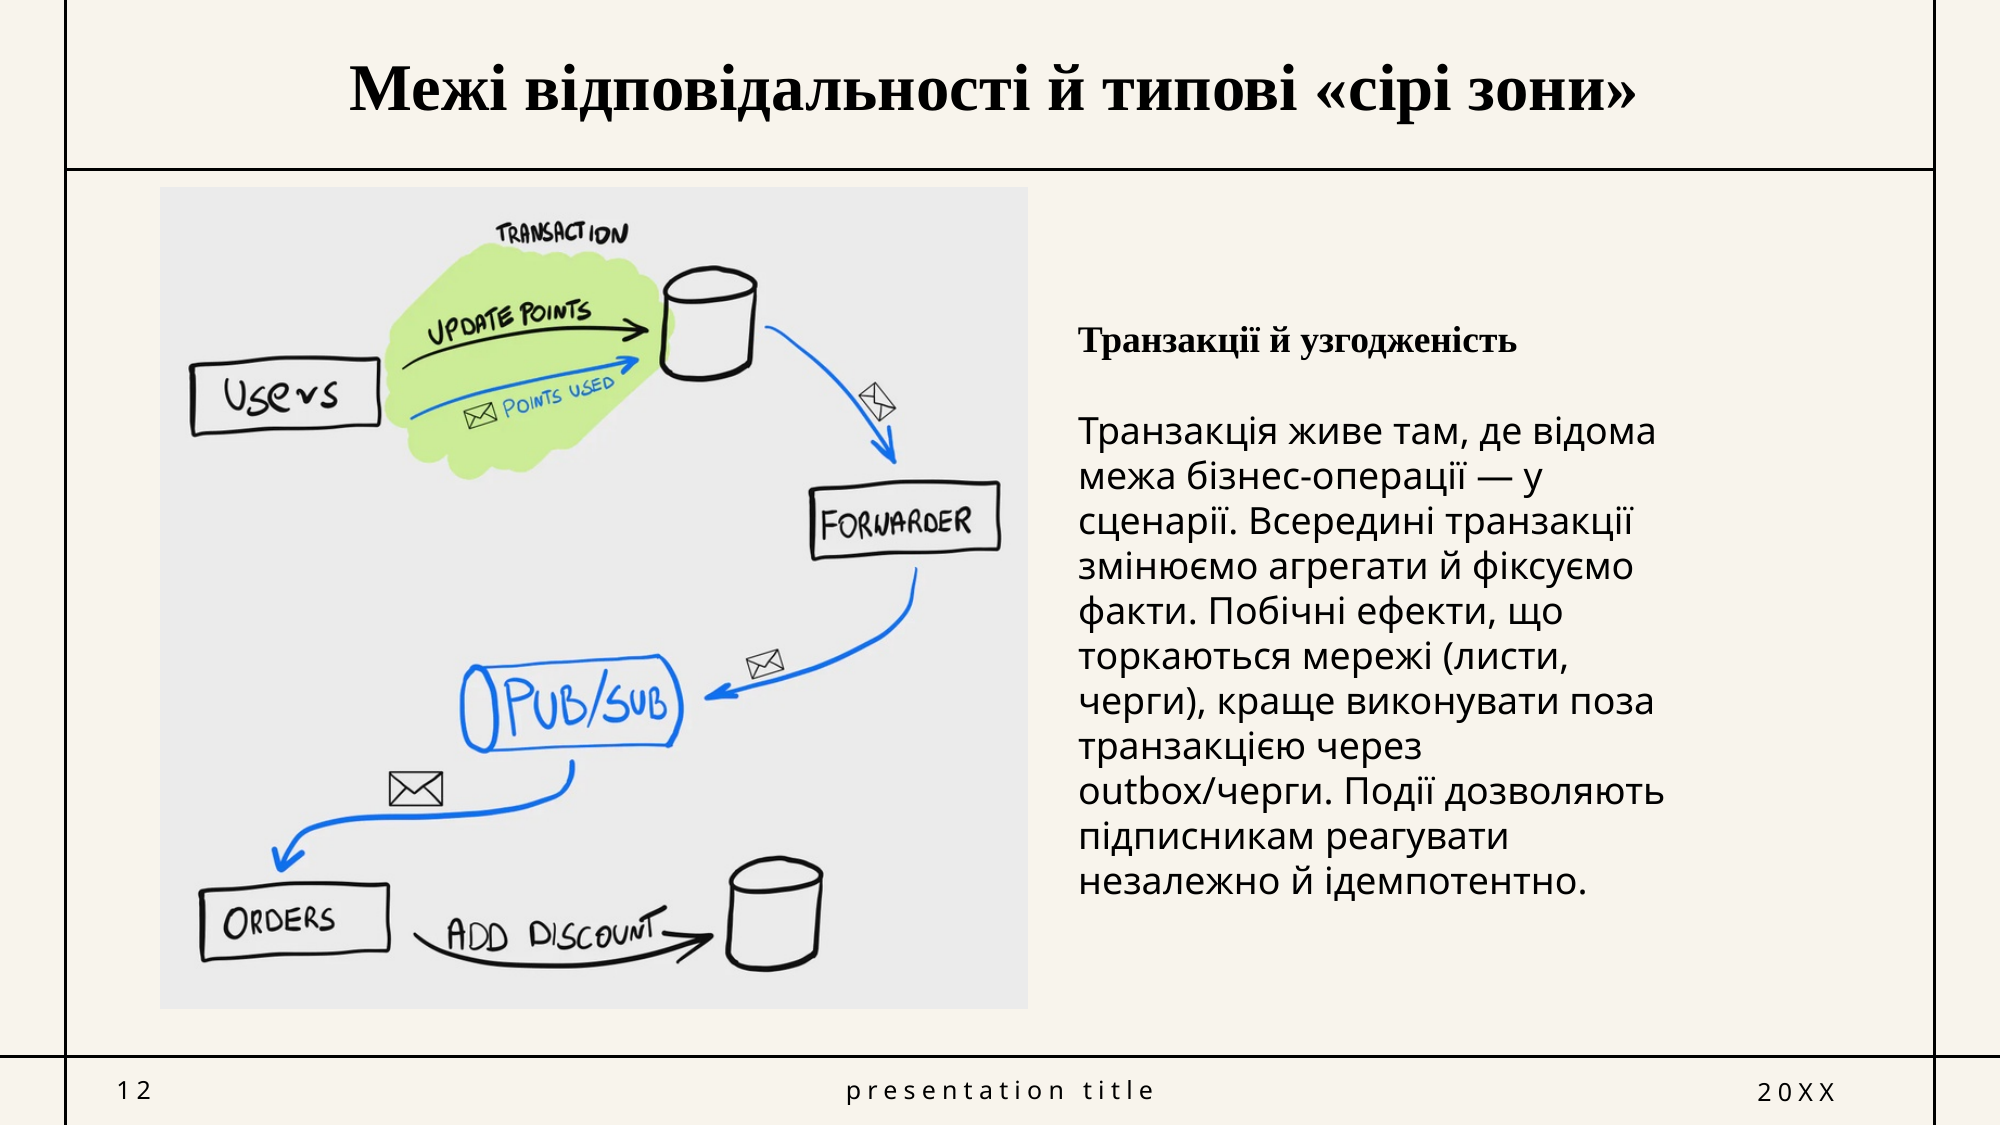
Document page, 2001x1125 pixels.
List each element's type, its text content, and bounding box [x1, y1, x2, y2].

title Межі відповідальності й типові «сірі зони» [334, 8, 1674, 168]
footer presentation title [788, 1069, 1211, 1115]
text_box Транзакції й узгодженість [1063, 307, 1562, 368]
picture [160, 187, 1028, 1009]
text_box Транзакція живе там, де відома межа бізнес‑операції — у сценарії. Всередині транзакції змінюємо агрегати й фіксуємо факти. Побічні ефекти, що торкаються мережі (листи, черги), краще виконувати поза транзакцією через outbox/черги. Події дозволяють підписникам реагувати незалежно й ідемпотентно. [1063, 399, 1702, 910]
slide_number 12 [101, 1069, 258, 1115]
slide_number 20XX [1742, 1069, 1899, 1115]
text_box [1365, 507, 1516, 658]
